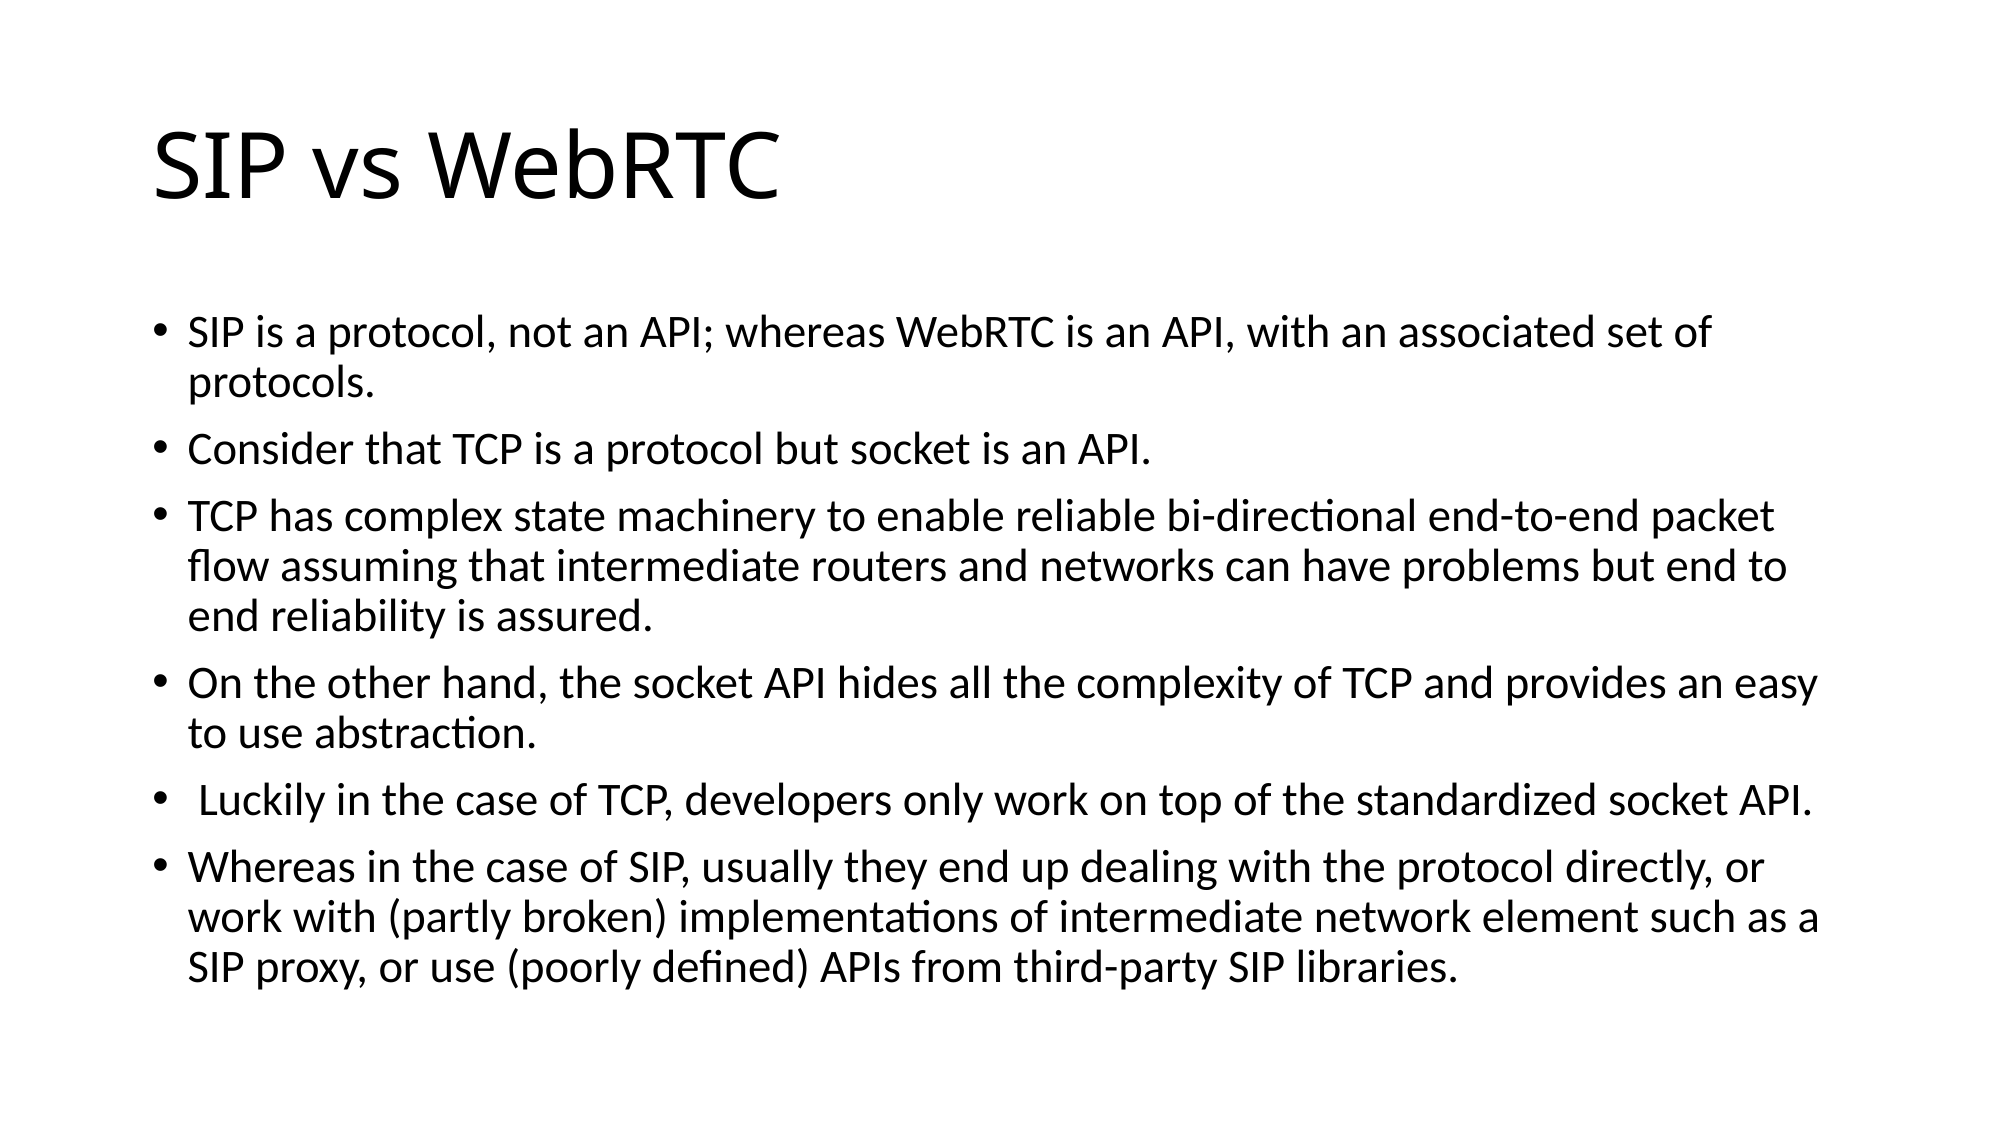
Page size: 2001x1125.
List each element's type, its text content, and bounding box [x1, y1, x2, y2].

list SIP is a protocol, not an API; whereas WebRTC is an API, with an associated set of protocols. Consider that TCP is a protocol but socket is an API. TCP has complex state machinery to enable reliable bi-directional end-to-end packet flow assuming that intermediate routers and networks can have problems but end to end reliability is assured. On the other hand, the socket API hides all the complexity of TCP and provides an easy to use abstraction. Luckily in the case of TCP, developers only work on top of the standardized socket API. Whereas in the case of SIP, usually they end up dealing with the protocol directly, or work with (partly broken) implementations of intermediate network element such as a SIP proxy, or use (poorly defined) APIs from third-party SIP libraries. [137, 299, 1863, 1014]
title SIP vs WebRTC [137, 59, 1863, 278]
